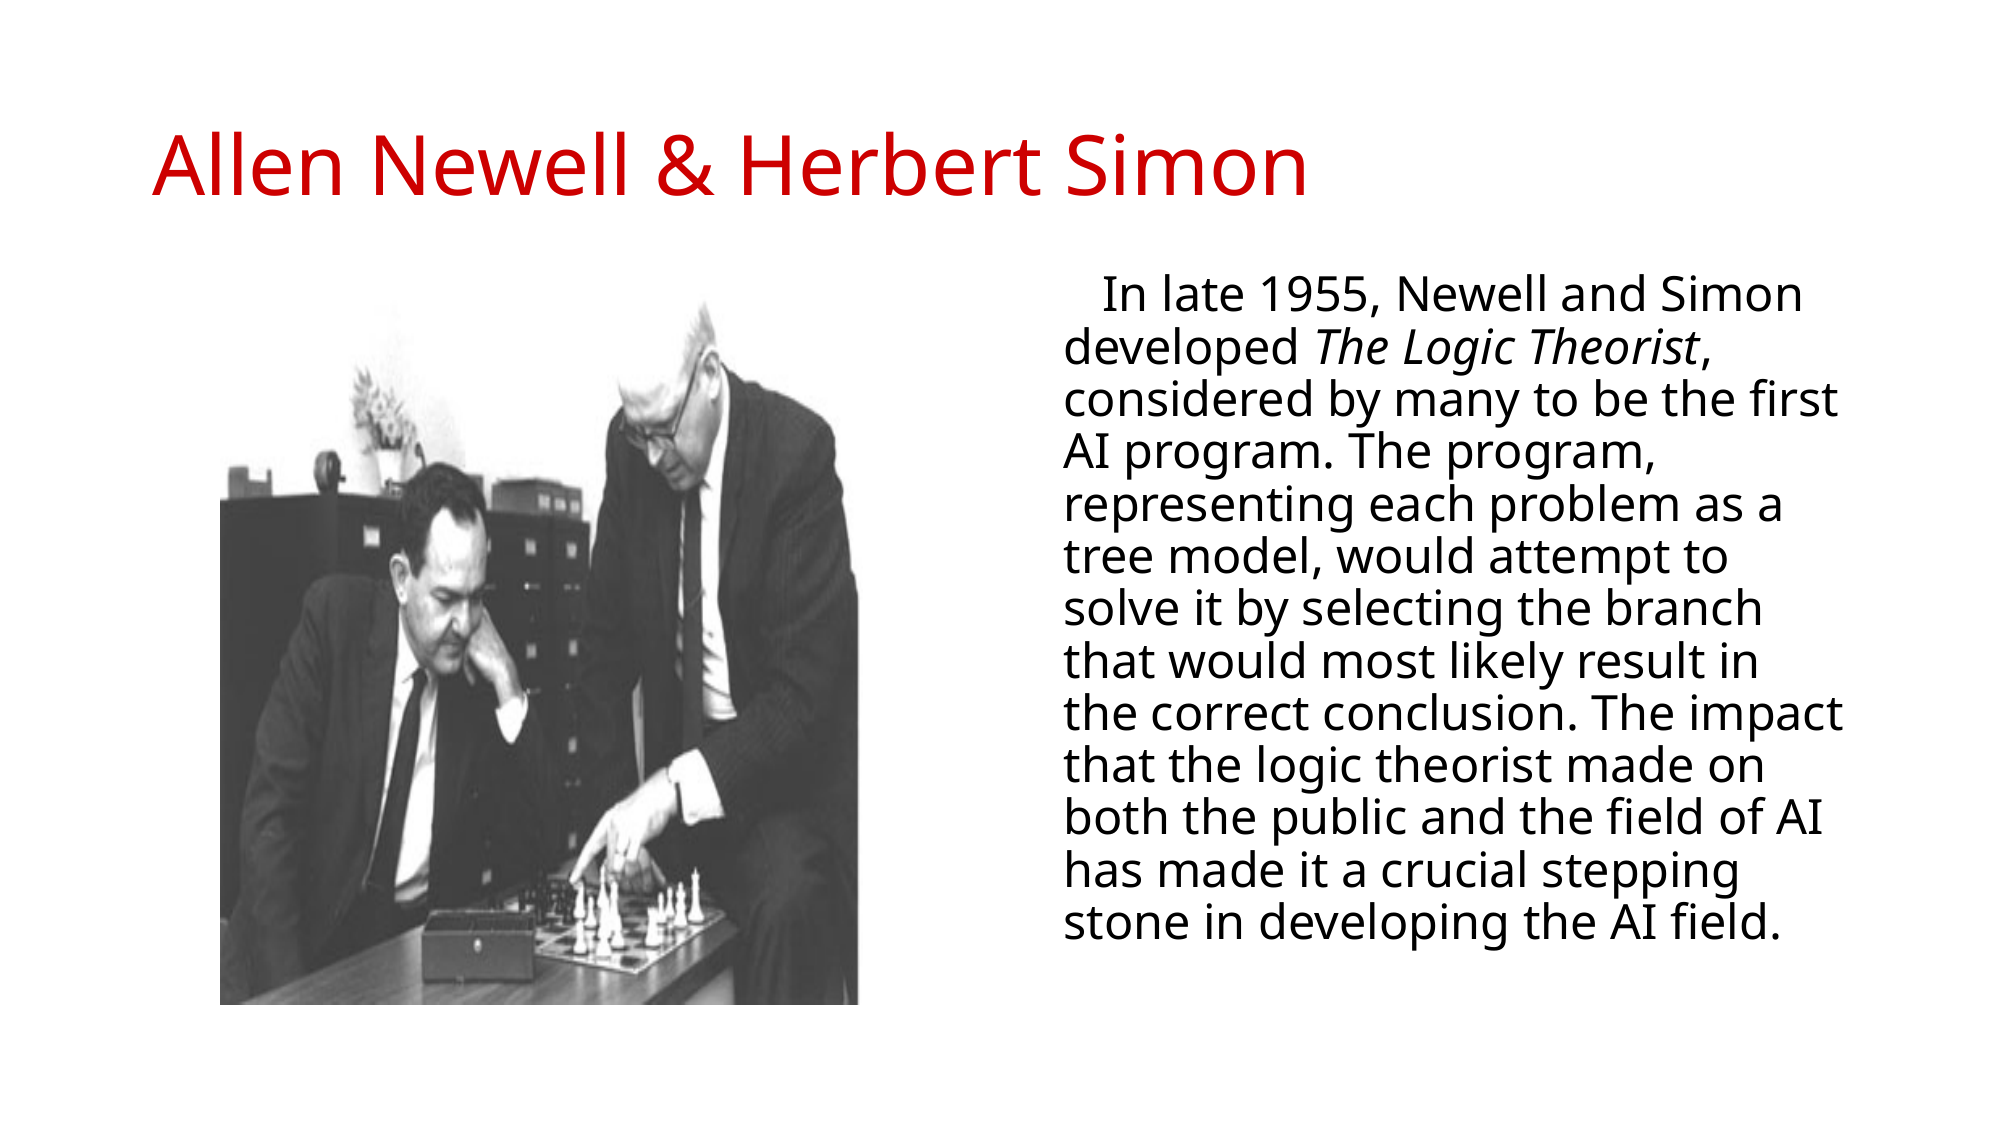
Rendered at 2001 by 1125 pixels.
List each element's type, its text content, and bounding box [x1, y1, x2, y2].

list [220, 254, 863, 1005]
list In late 1955, Newell and Simon developed The Logic Theorist, considered by many to be the first AI program. The program, representing each problem as a tree model, would attempt to solve it by selecting the branch that would most likely result in the correct conclusion. The impact that the logic theorist made on both the public and the field of AI has made it a crucial stepping stone in developing the AI field. [1012, 262, 1863, 1005]
title Allen Newell & Herbert Simon [137, 59, 1863, 278]
